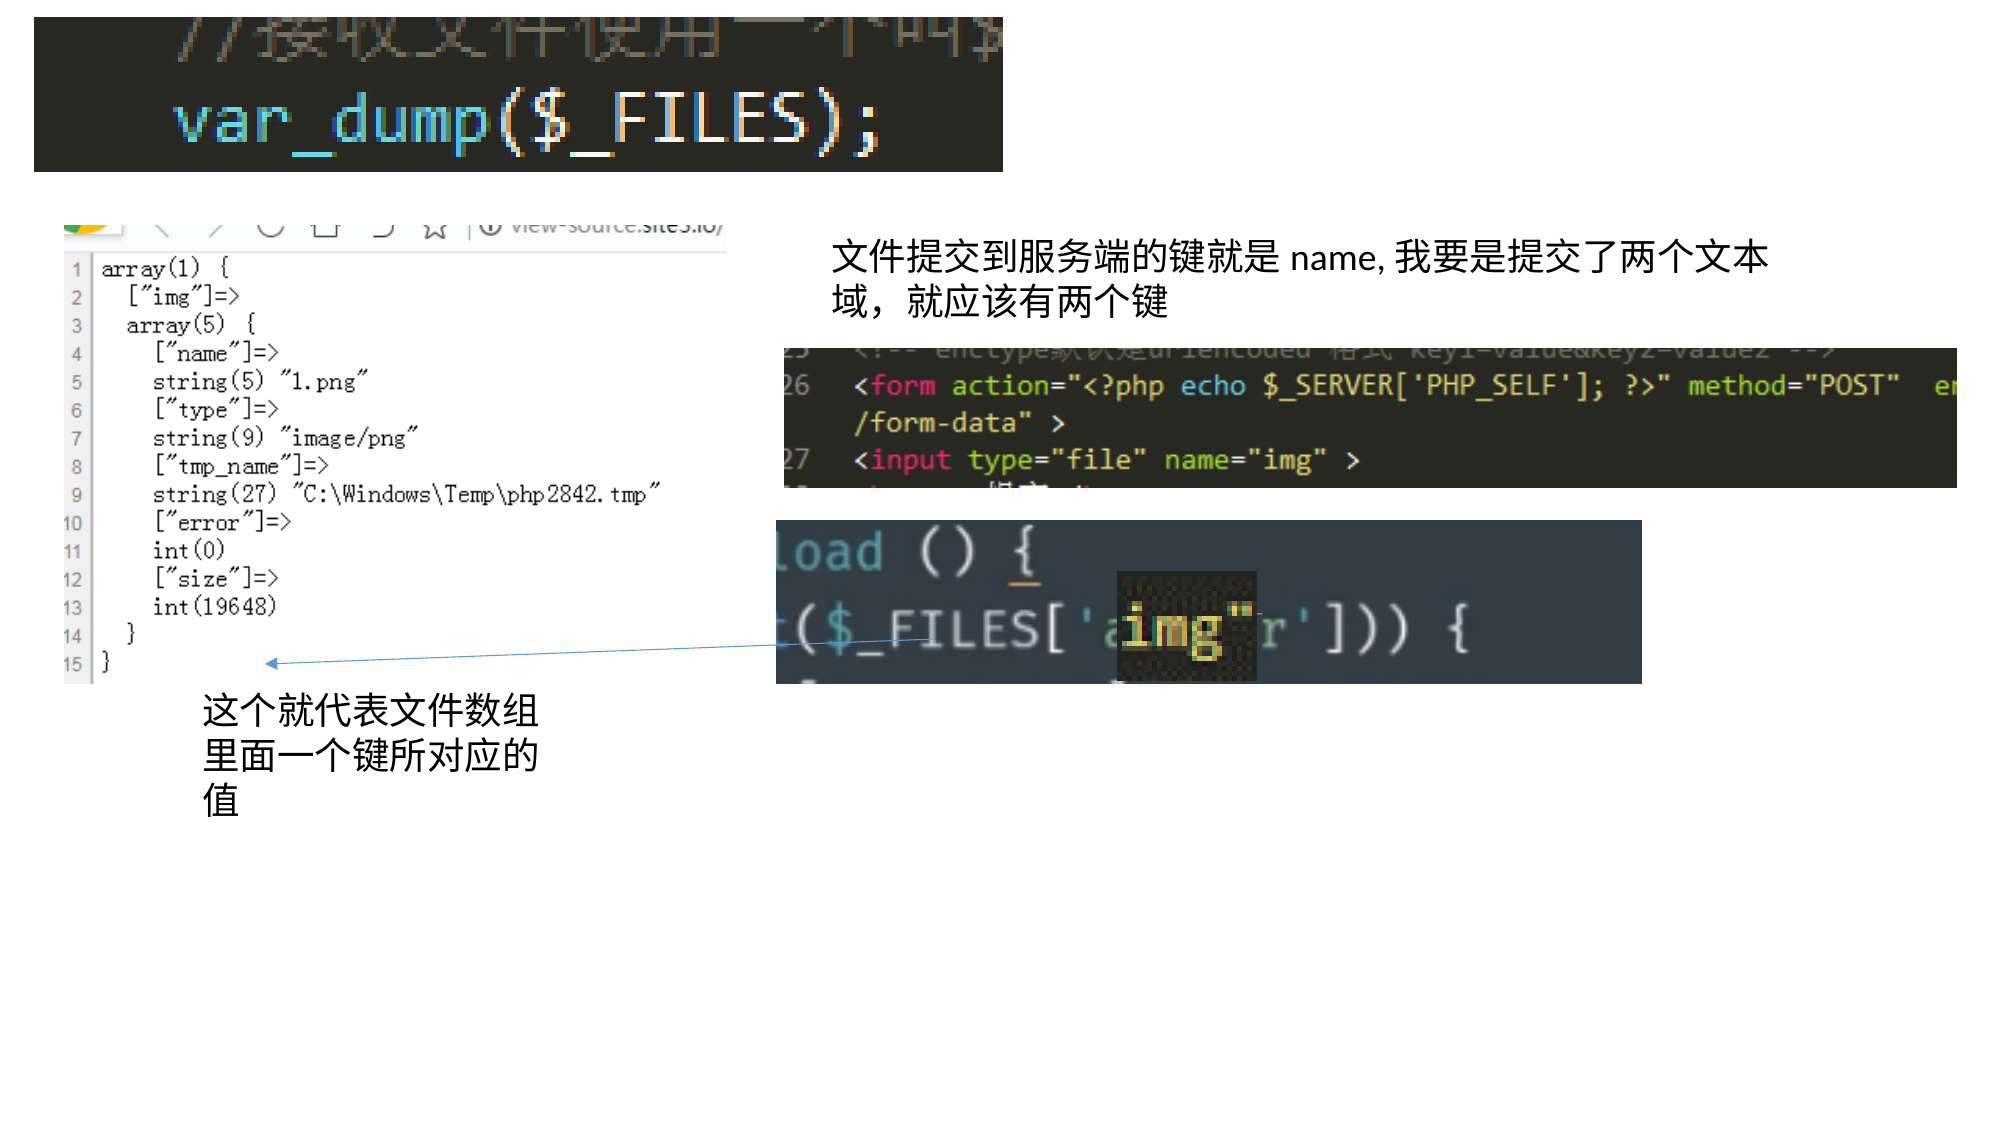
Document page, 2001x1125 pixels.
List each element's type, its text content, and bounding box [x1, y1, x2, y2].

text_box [776, 520, 1642, 684]
picture [34, 17, 1003, 172]
picture [64, 225, 727, 684]
picture [784, 348, 1957, 488]
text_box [264, 639, 936, 664]
text_box 文件提交到服务端的键就是name,我要是提交了两个文本域，就应该有两个键 [816, 225, 1817, 331]
text_box 这个就代表文件数组里面一个键所对应的值 [187, 684, 582, 830]
